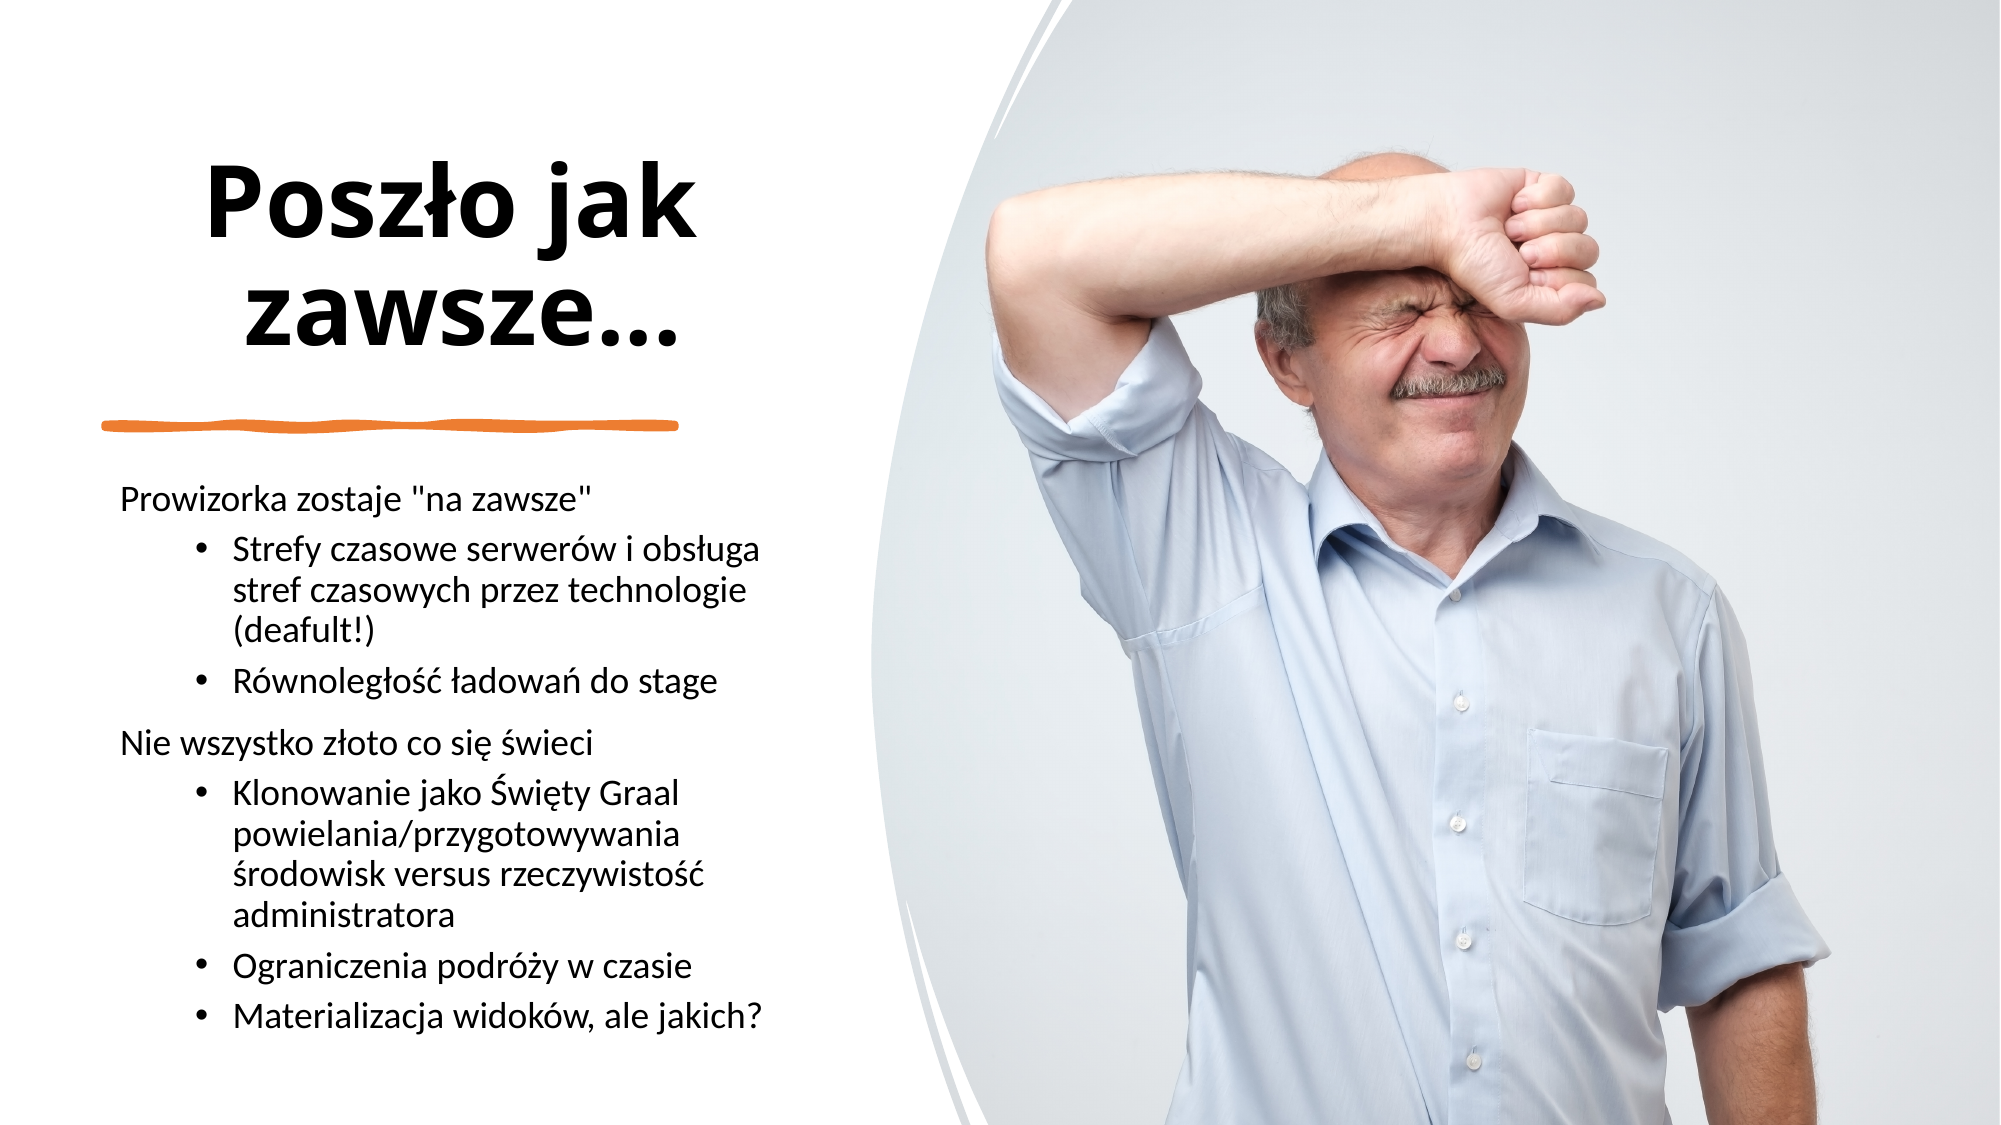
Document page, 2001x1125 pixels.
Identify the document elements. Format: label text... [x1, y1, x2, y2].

list Prowizorka zostaje "na zawsze" Strefy czasowe serwerów i obsługa stref czasowych przez technologie (deafult!) Równoległość ładowań do stage Nie wszystko złoto co się świeci Klonowanie jako Święty Graal powielania/przygotowywania środowisk versus rzeczywistość administratora Ograniczenia podróży w czasie Materializacja widoków, ale jakich? [105, 471, 802, 1072]
text_box [0, 0, 871, 1125]
picture [871, 0, 2000, 1125]
text_box [103, 421, 676, 431]
title Poszło jak zawsze... [105, 53, 822, 375]
